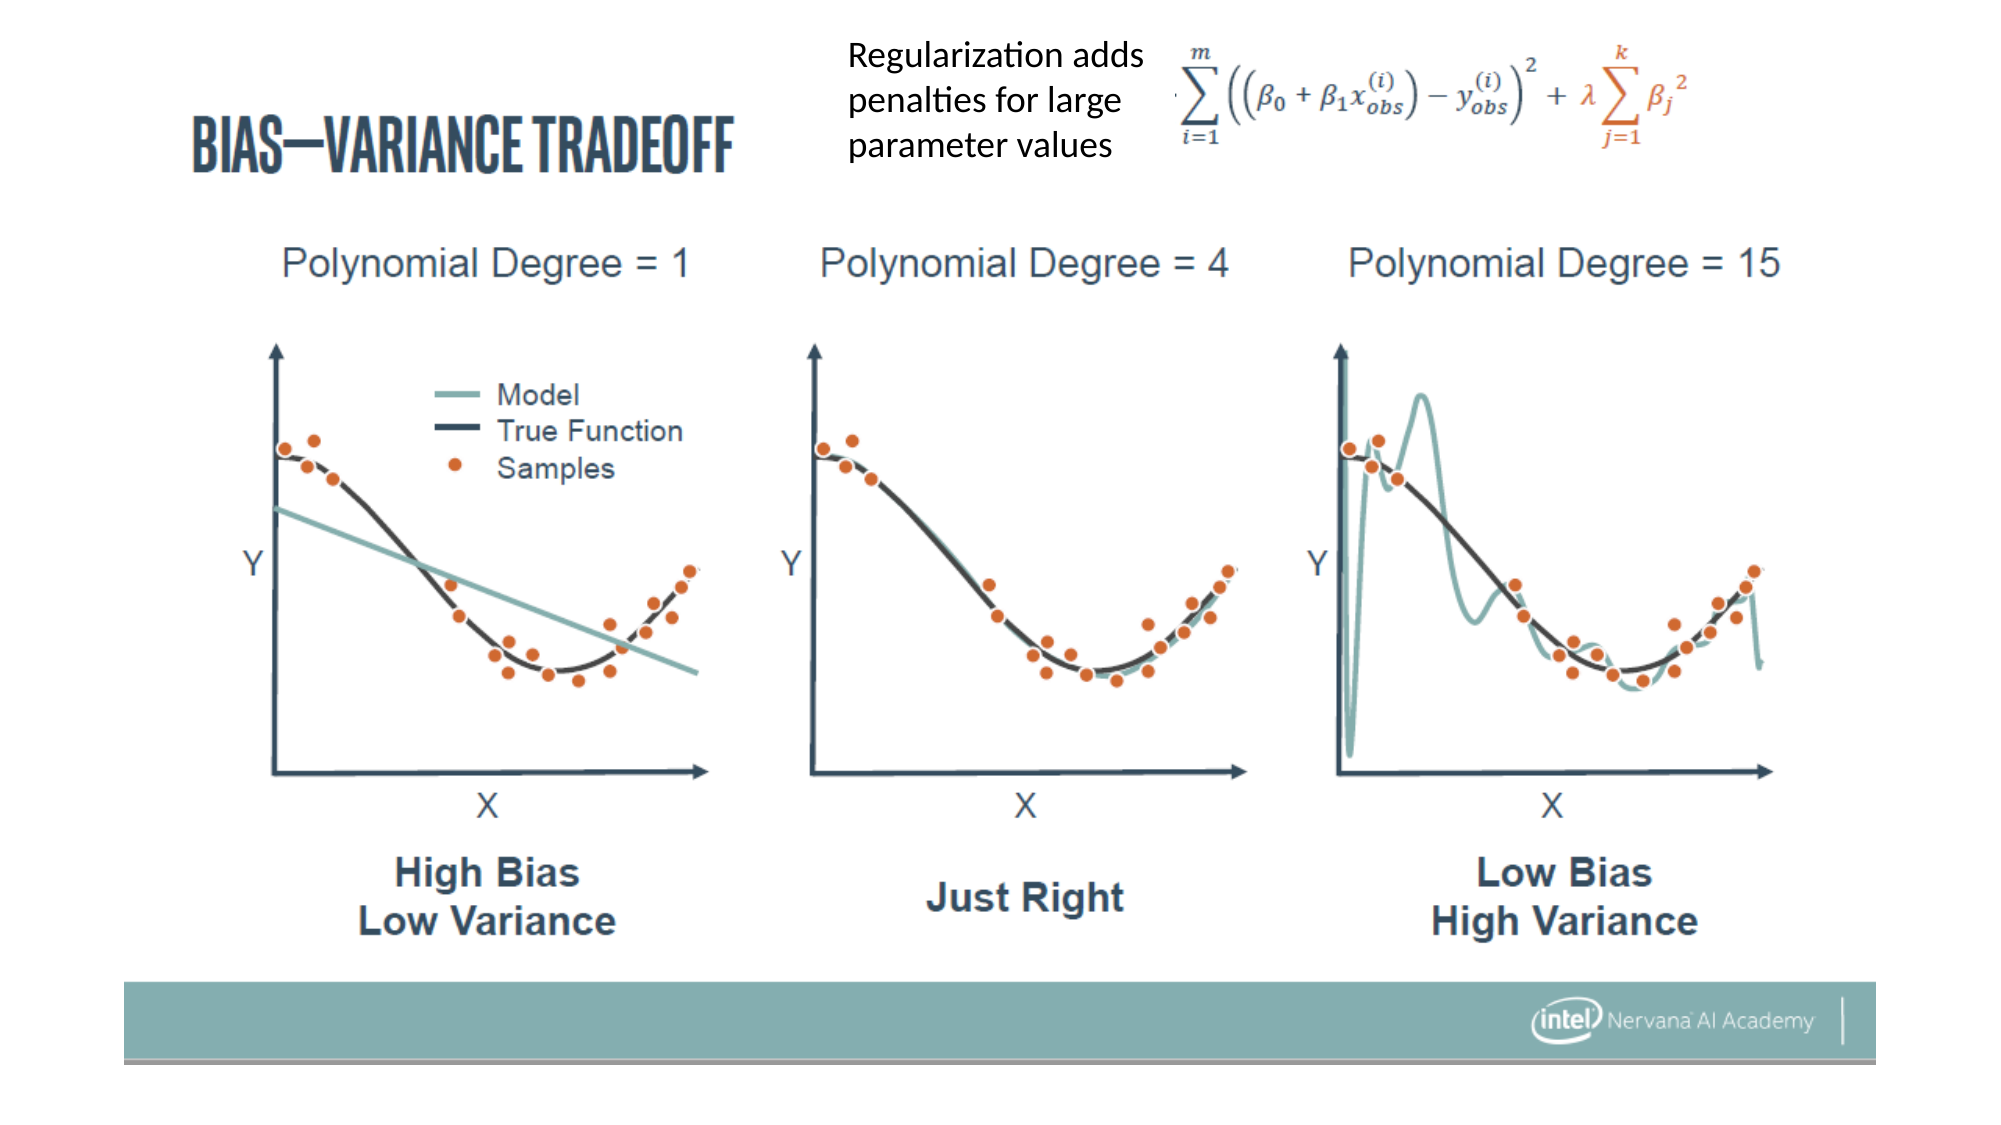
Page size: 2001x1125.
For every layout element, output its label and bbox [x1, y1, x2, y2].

text_box [833, 22, 1707, 174]
picture [124, 60, 1876, 1065]
